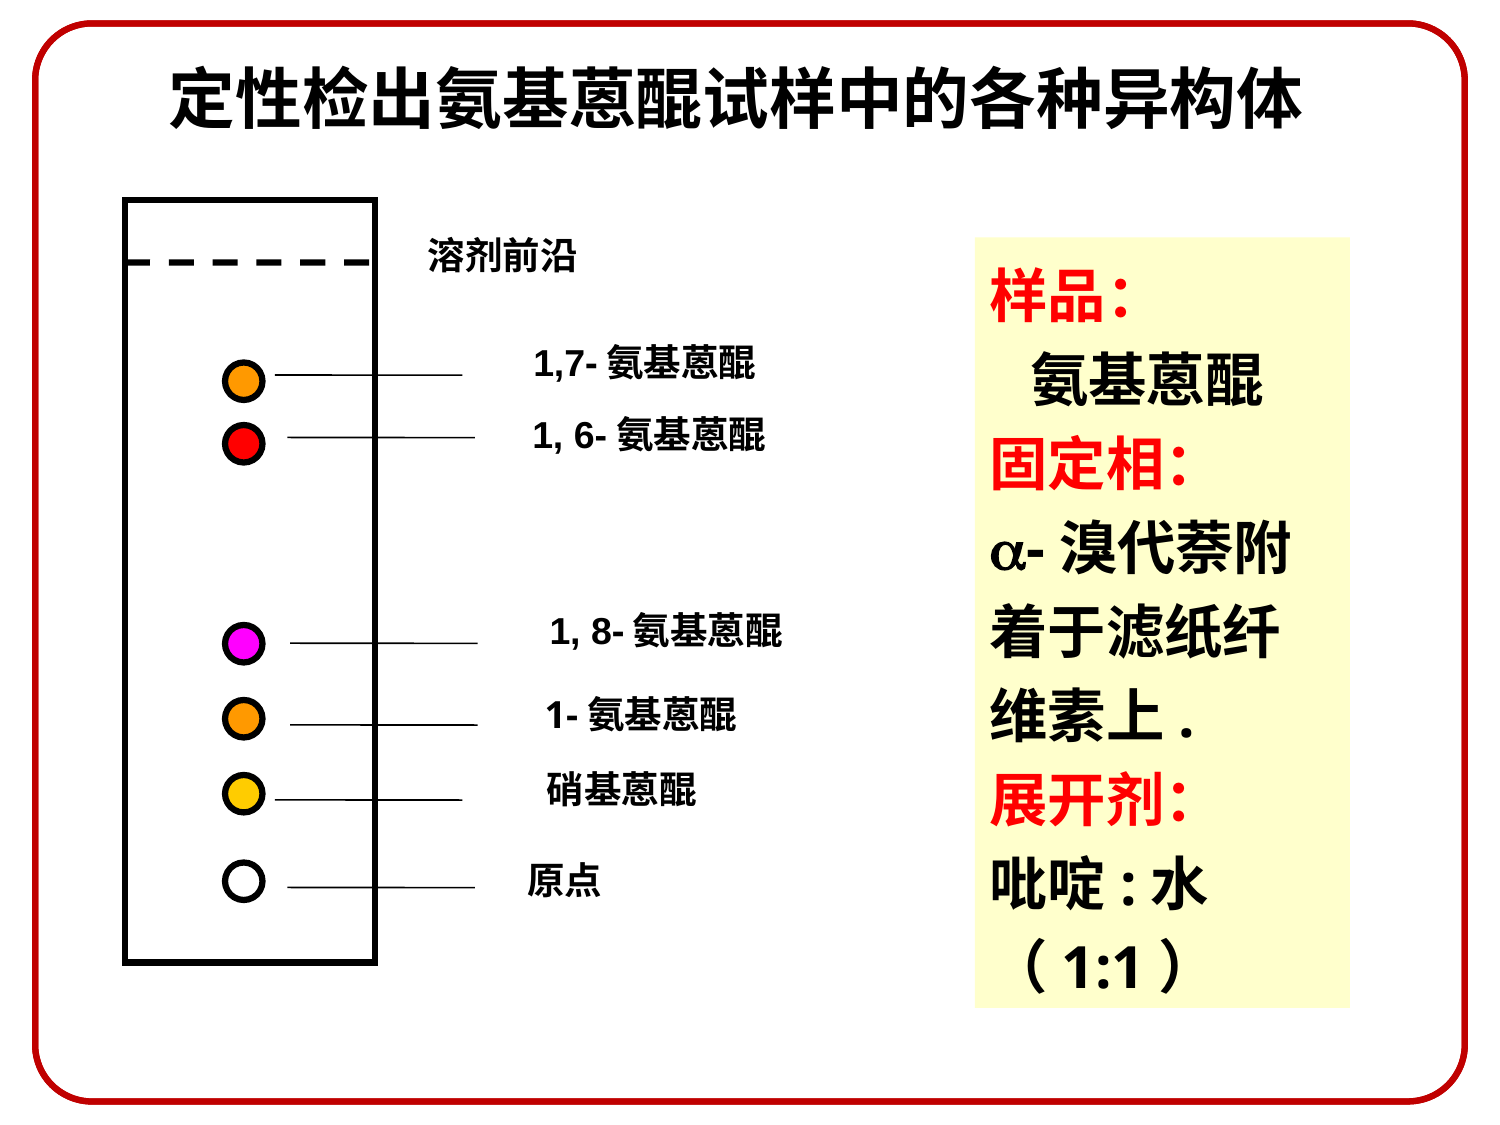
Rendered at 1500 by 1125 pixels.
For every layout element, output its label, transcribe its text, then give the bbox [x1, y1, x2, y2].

text_box 定性检出氨基蒽醌试样中的各种异构体 [153, 49, 1319, 145]
text_box 样品： 氨基蒽醌 固定相： -溴代萘附着于滤纸纤维素上. 展开剂： 吡啶:水（1:1） [974, 237, 1350, 1008]
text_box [124, 199, 834, 963]
